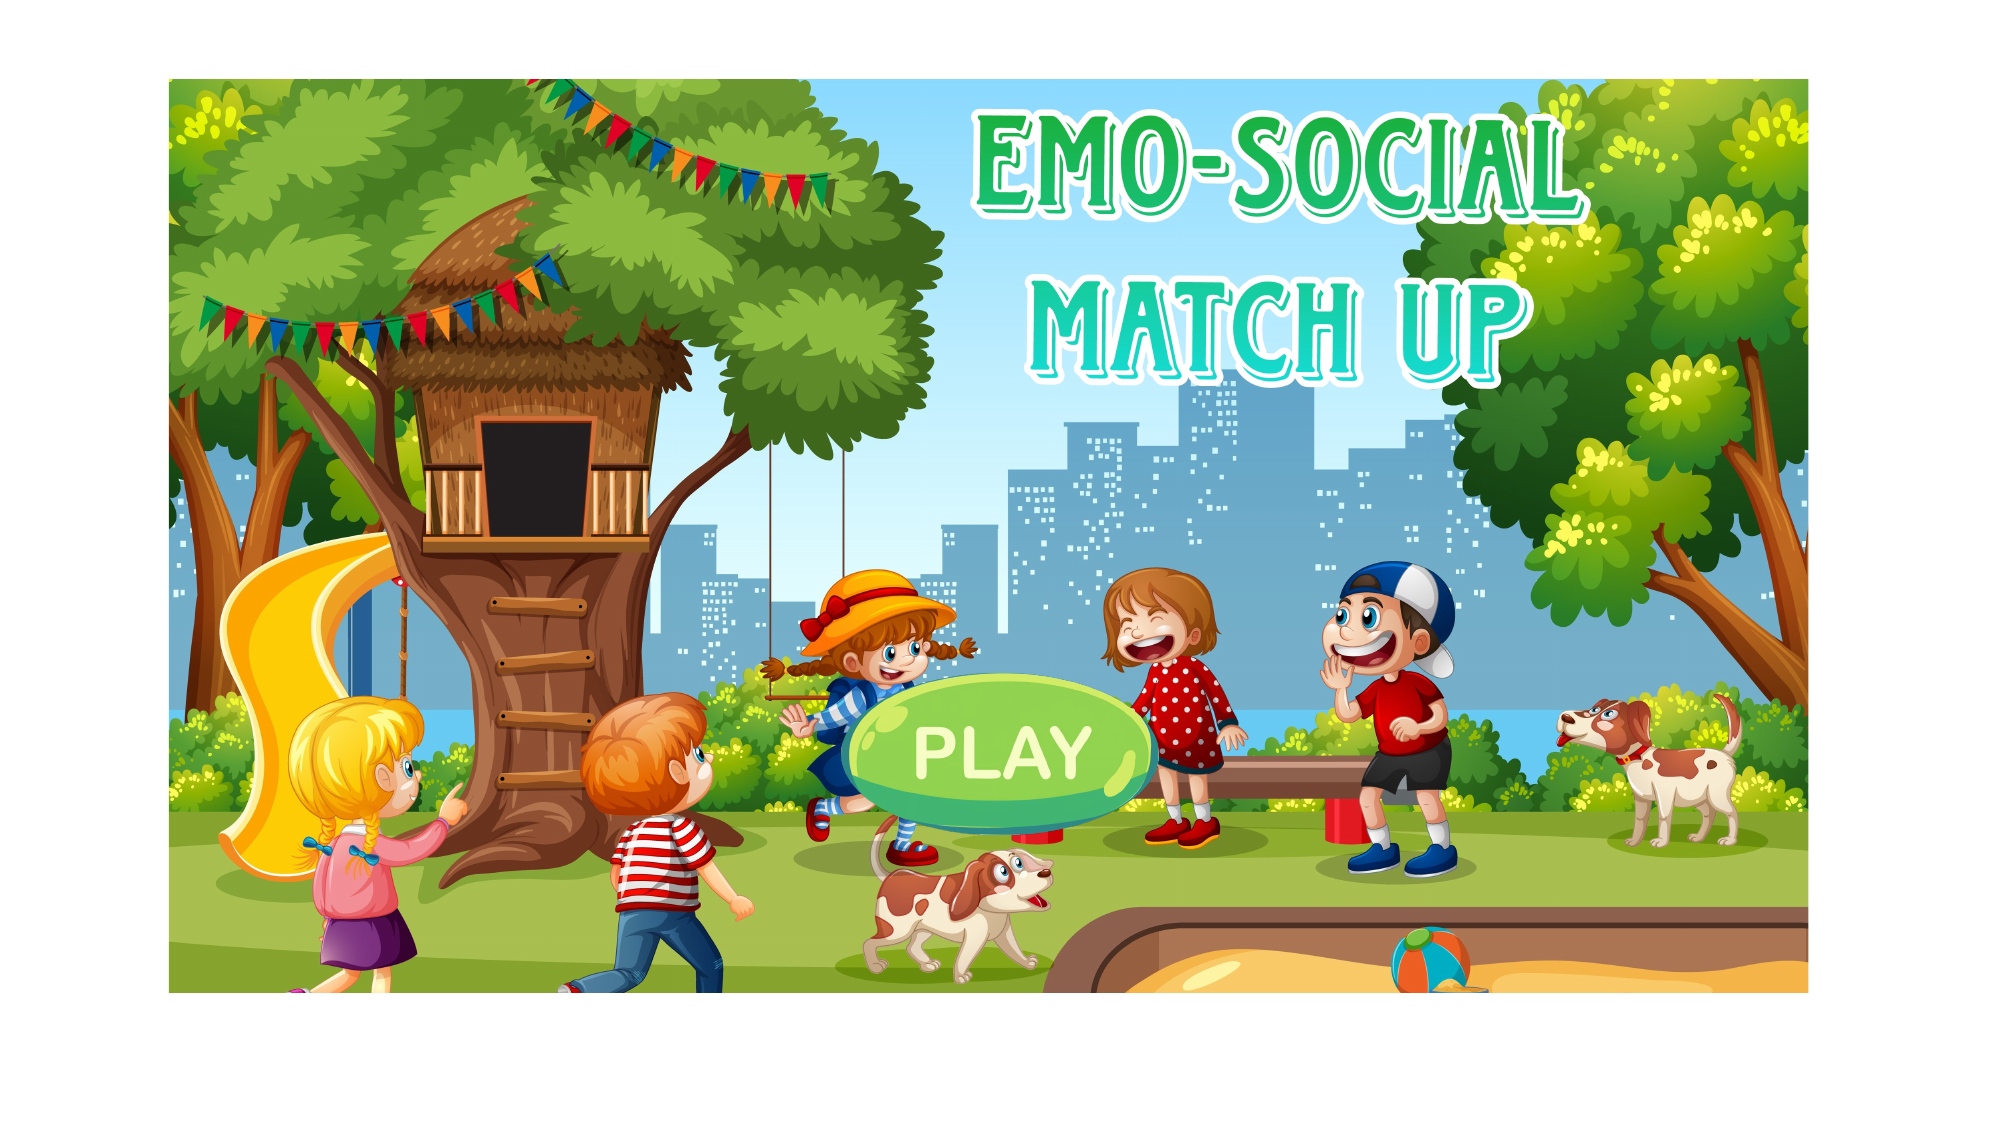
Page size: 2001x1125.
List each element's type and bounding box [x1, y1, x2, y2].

picture [168, 79, 1809, 993]
